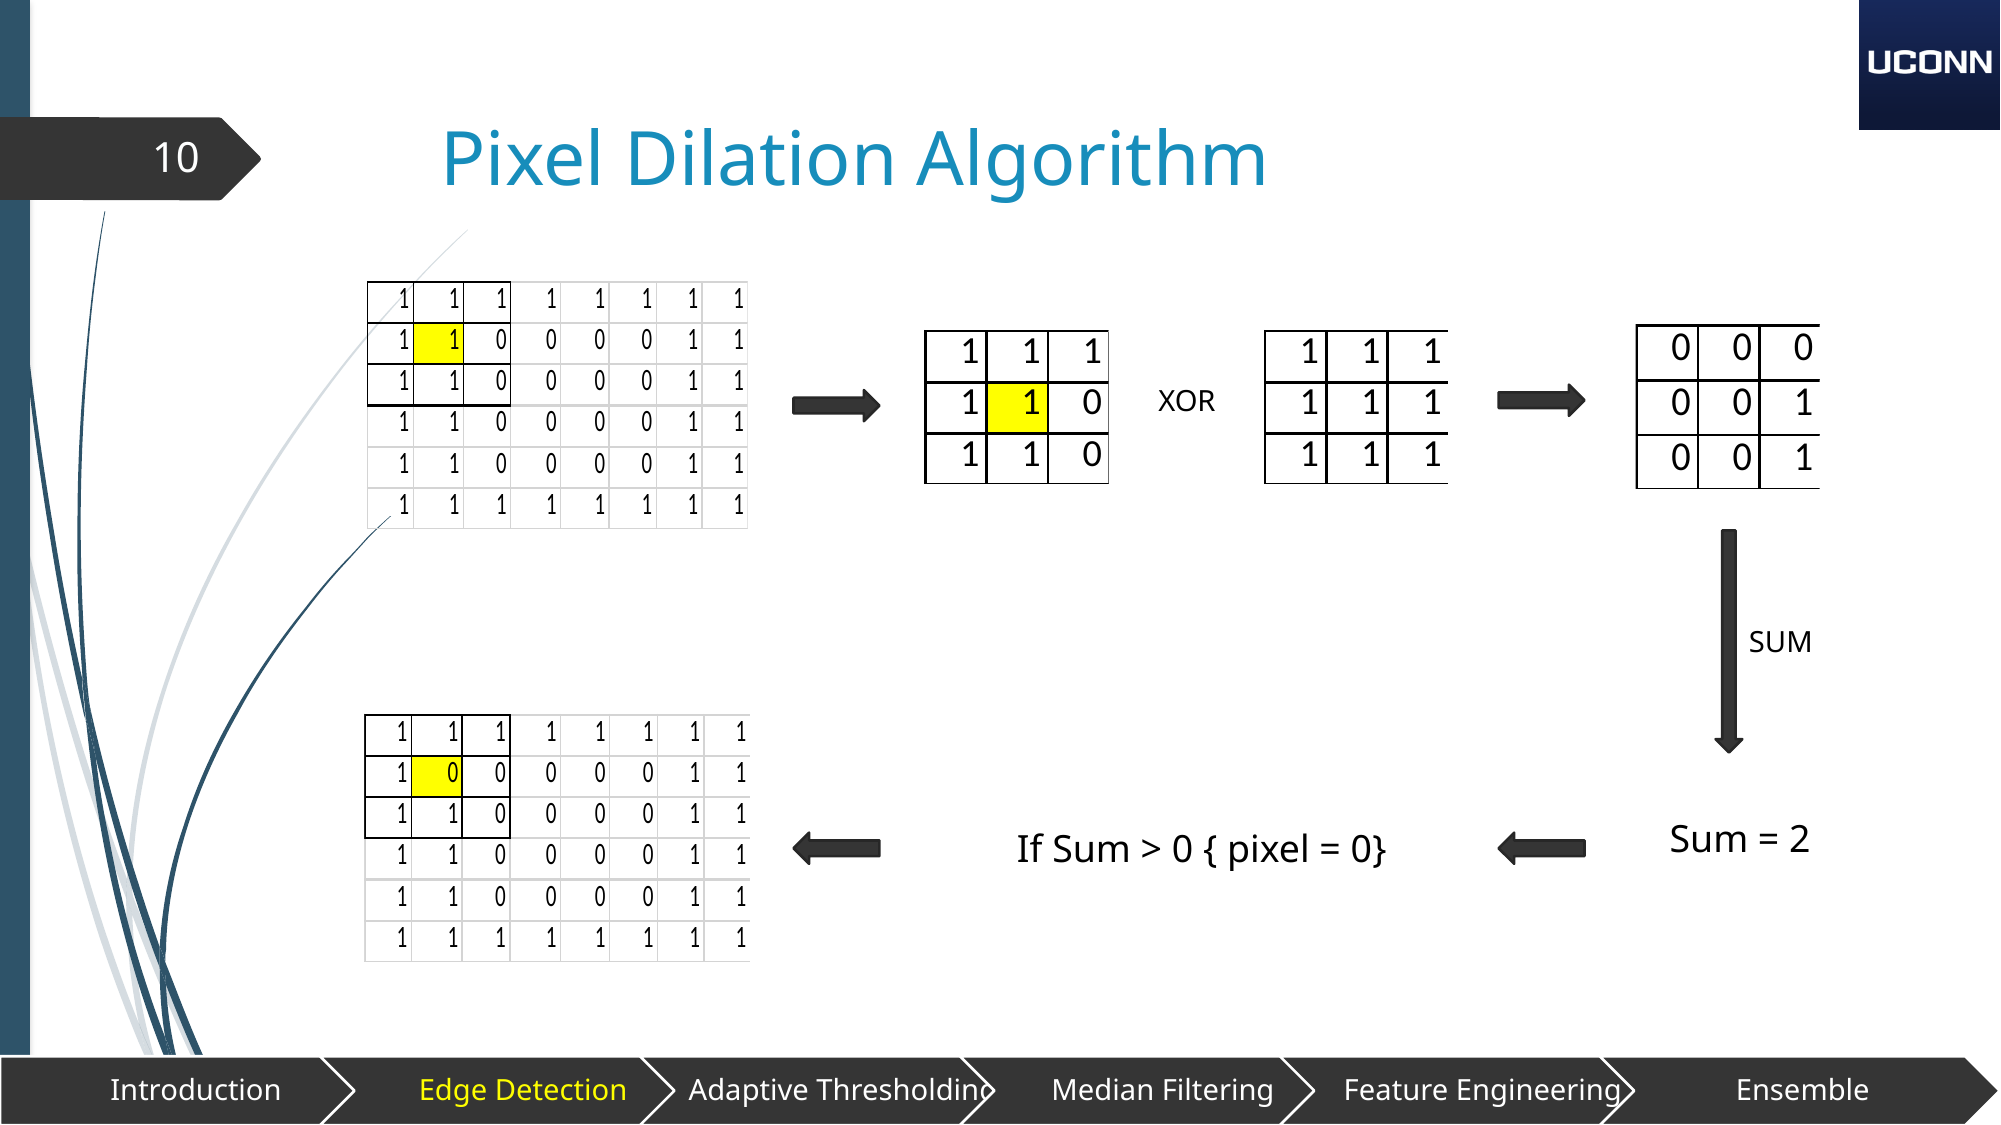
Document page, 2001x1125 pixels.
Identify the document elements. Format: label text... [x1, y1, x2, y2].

picture [1263, 329, 1451, 487]
text_box [792, 388, 881, 423]
text_box [792, 831, 881, 865]
picture [366, 280, 749, 531]
text_box XOR [1143, 374, 1231, 425]
text_box Sum = 2 [1654, 808, 1826, 868]
picture [1859, 0, 2000, 130]
picture [923, 329, 1112, 487]
text_box [1497, 831, 1586, 865]
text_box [0, 1055, 2000, 1125]
slide_number 10 [87, 129, 216, 190]
picture [1635, 324, 1823, 492]
text_box SUM [1734, 616, 1828, 666]
picture [364, 713, 752, 964]
text_box [1714, 529, 1744, 754]
text_box [1497, 383, 1586, 418]
text_box If Sum > 0 { pixel = 0} [1002, 817, 1402, 878]
title Pixel Dilation Algorithm [425, 102, 1888, 313]
